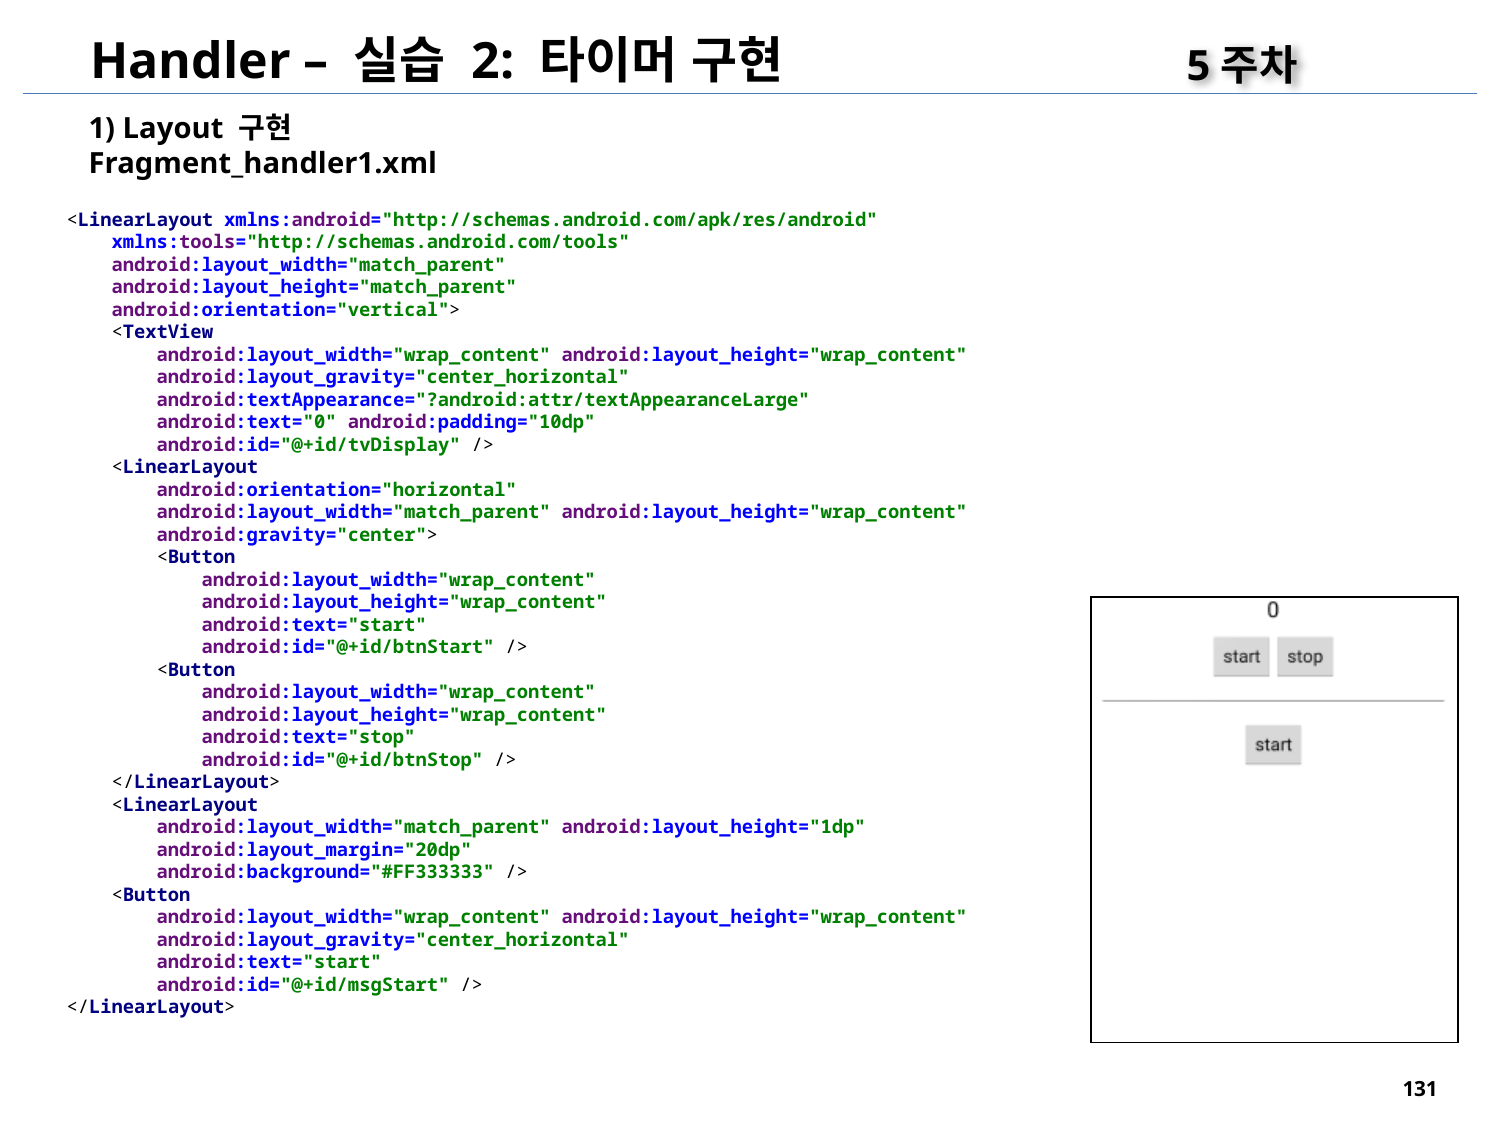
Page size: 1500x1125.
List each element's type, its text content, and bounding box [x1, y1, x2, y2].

picture [1091, 597, 1458, 1042]
text_box 1) Layout 구현 Fragment_handler1.xml [73, 101, 1433, 191]
text_box 5주차 [1171, 30, 1313, 96]
text_box Handler – 실습 2: 타이머 구현 [75, 20, 799, 96]
text_box <LinearLayout xmlns:android="http://schemas.android.com/apk/res/android" xmlns:tools="http://schemas.android.com/tools" android:layout_width="match_parent" android:layout_height="match_parent" android:orientation="vertical"> <TextView android:layout_width="wrap_content" android:layout_height="wrap_content" android:layout_gravity="center_horizontal" android:textAppearance="?android:attr/textAppearanceLarge" android:text="0" android:padding="10dp" android:id="@+id/tvDisplay" /> <LinearLayout android:orientation="horizontal" android:layout_width="match_parent" android:layout_height="wrap_content" android:gravity="center"> <Button android:layout_width="wrap_content" android:layout_height="wrap_content" android:text="start" android:id="@+id/btnStart" /> <Button android:layout_width="wrap_content" android:layout_height="wrap_content" android:text="stop" android:id="@+id/btnStop" /> </LinearLayout> <LinearLayout android:layout_width="match_parent" android:layout_height="1dp" android:layout_margin="20dp" android:background="#FF333333" /> <Button android:layout_width="wrap_content" android:layout_height="wrap_content" android:layout_gravity="center_horizontal" android:text="start" android:id="@+id/msgStart" /> </LinearLayout> [51, 199, 1081, 1025]
